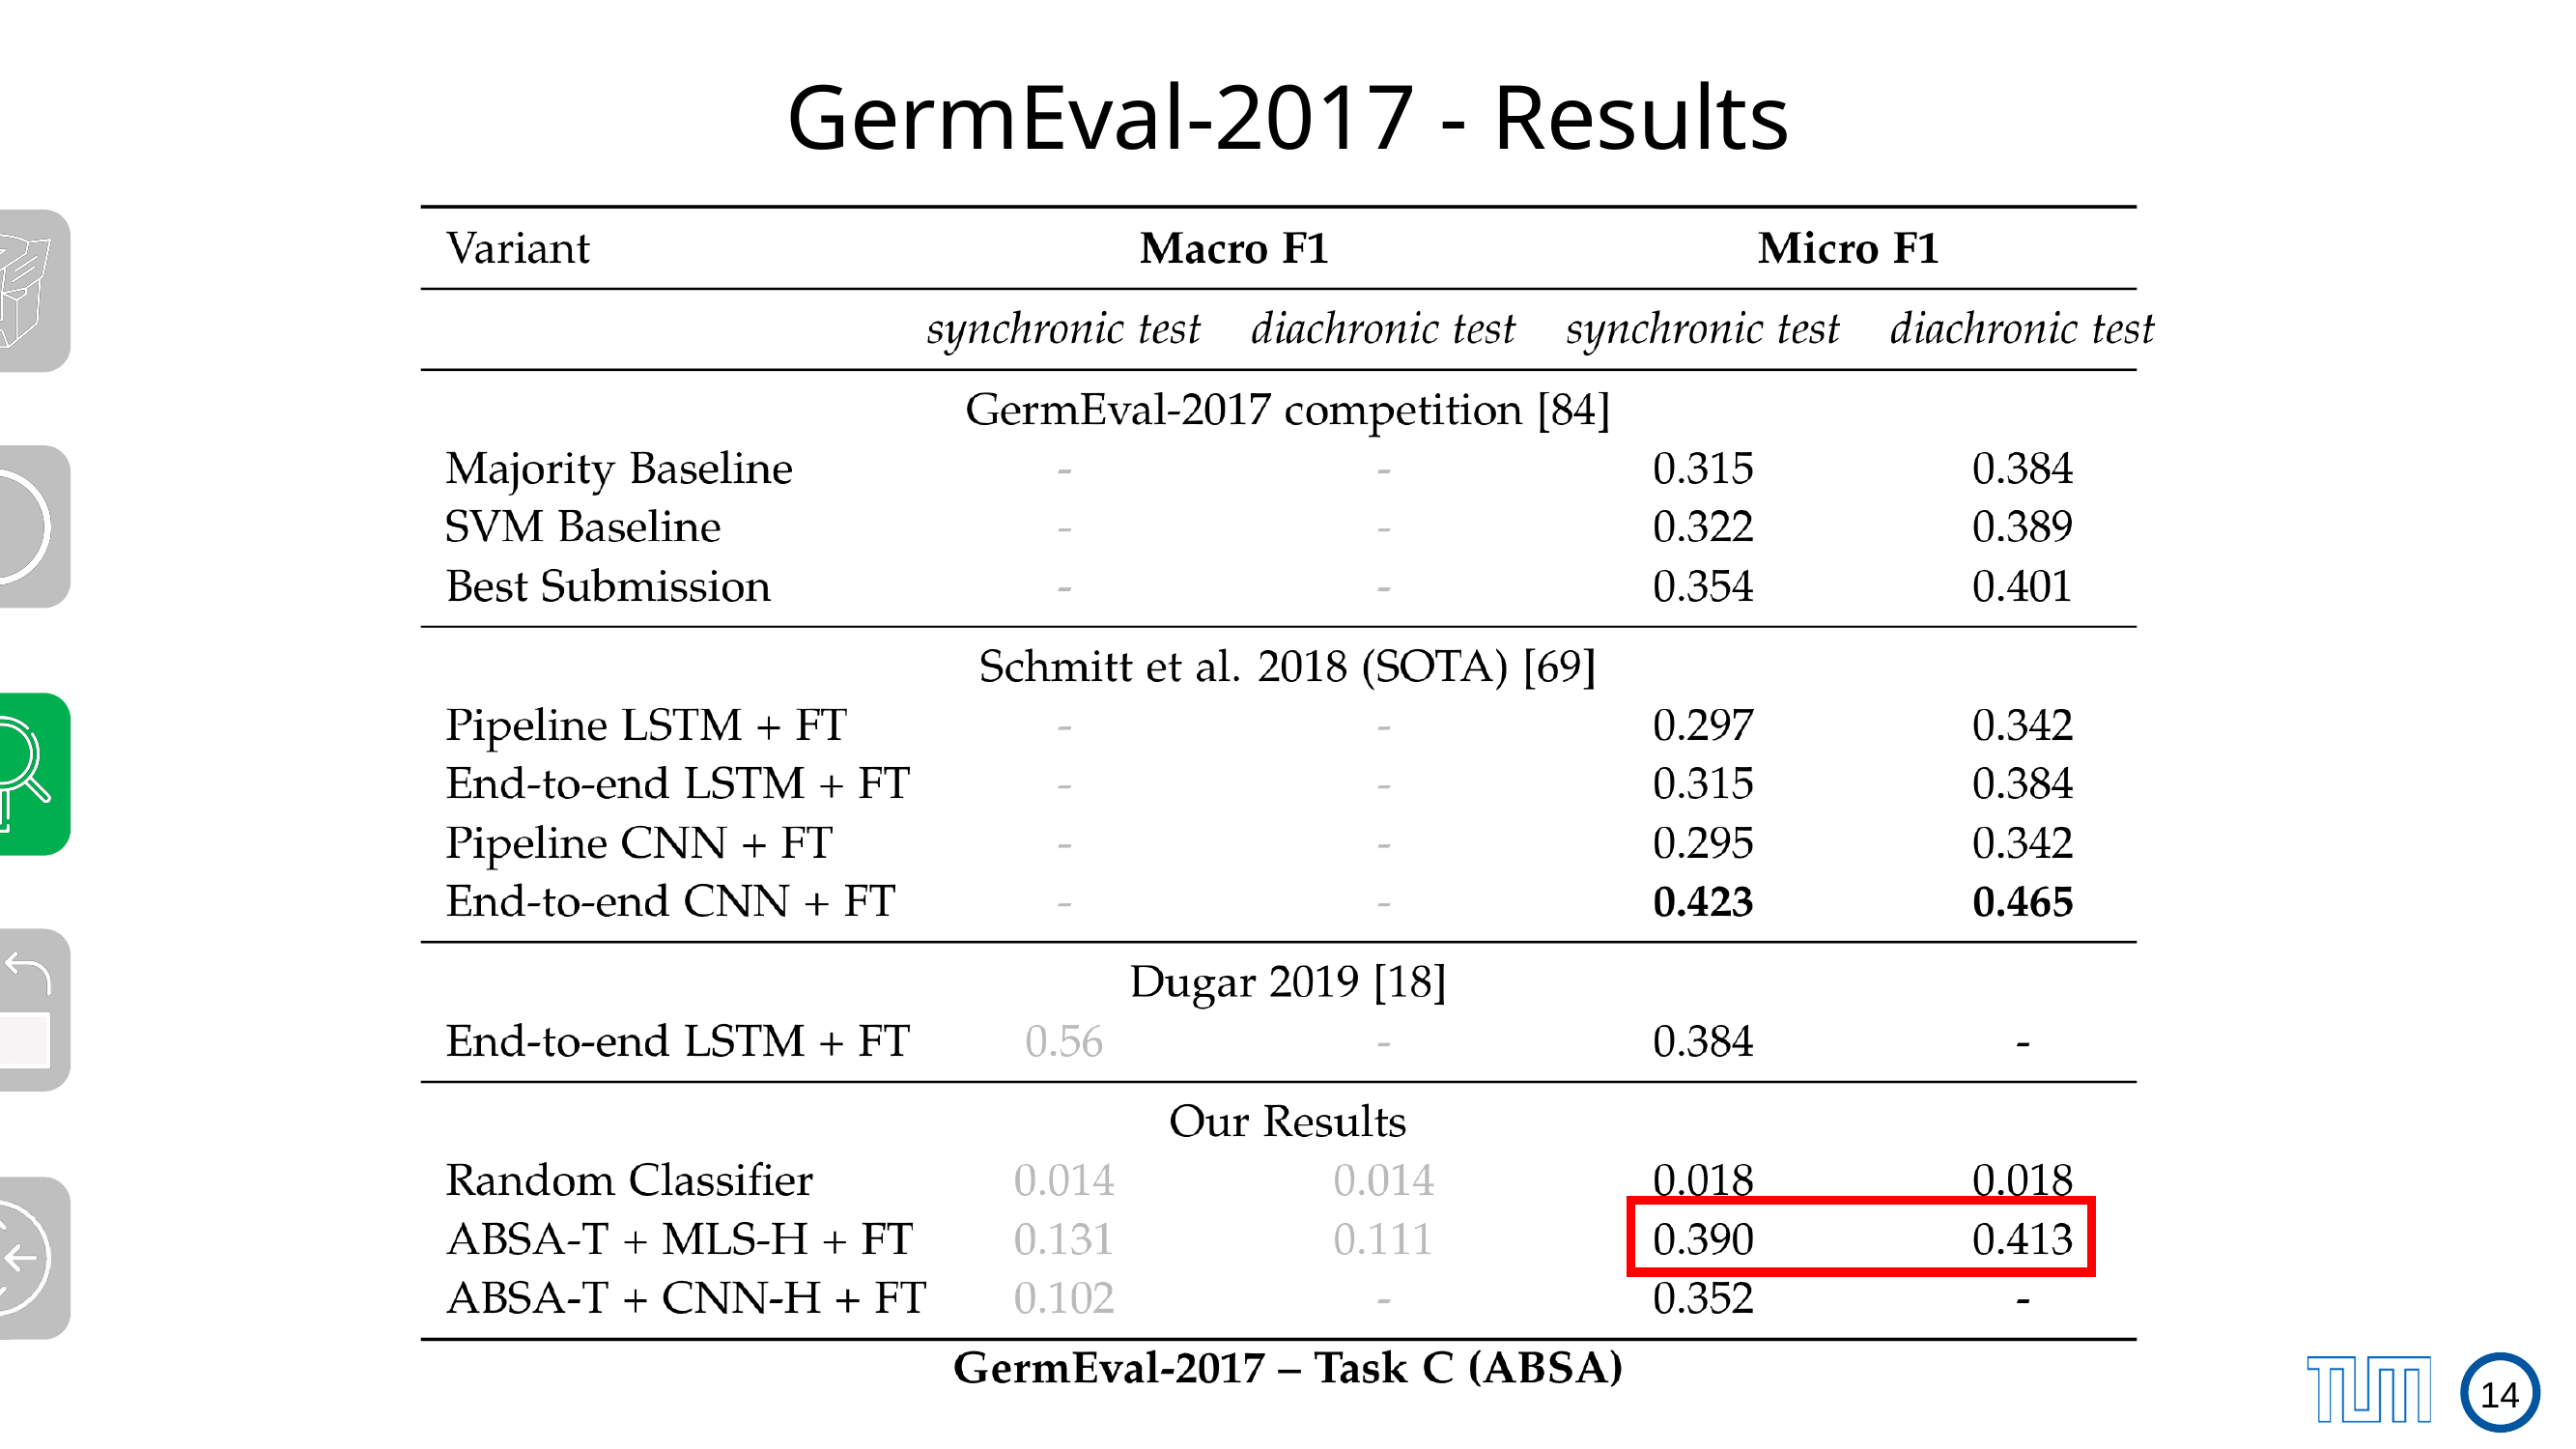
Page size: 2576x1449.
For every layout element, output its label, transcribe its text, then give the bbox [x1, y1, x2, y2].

text_box [0, 693, 71, 856]
text_box [0, 926, 73, 1094]
picture [0, 716, 51, 833]
picture [410, 187, 2167, 1411]
picture [0, 1200, 51, 1318]
picture [0, 468, 51, 585]
picture [2307, 1356, 2431, 1423]
text_box [0, 1175, 73, 1342]
text_box [0, 443, 73, 611]
text_box [0, 207, 73, 375]
title GermEval-2017 - Results [126, 38, 2452, 190]
text_box 14 [2458, 1352, 2542, 1435]
picture [0, 232, 51, 350]
picture [0, 952, 51, 1069]
